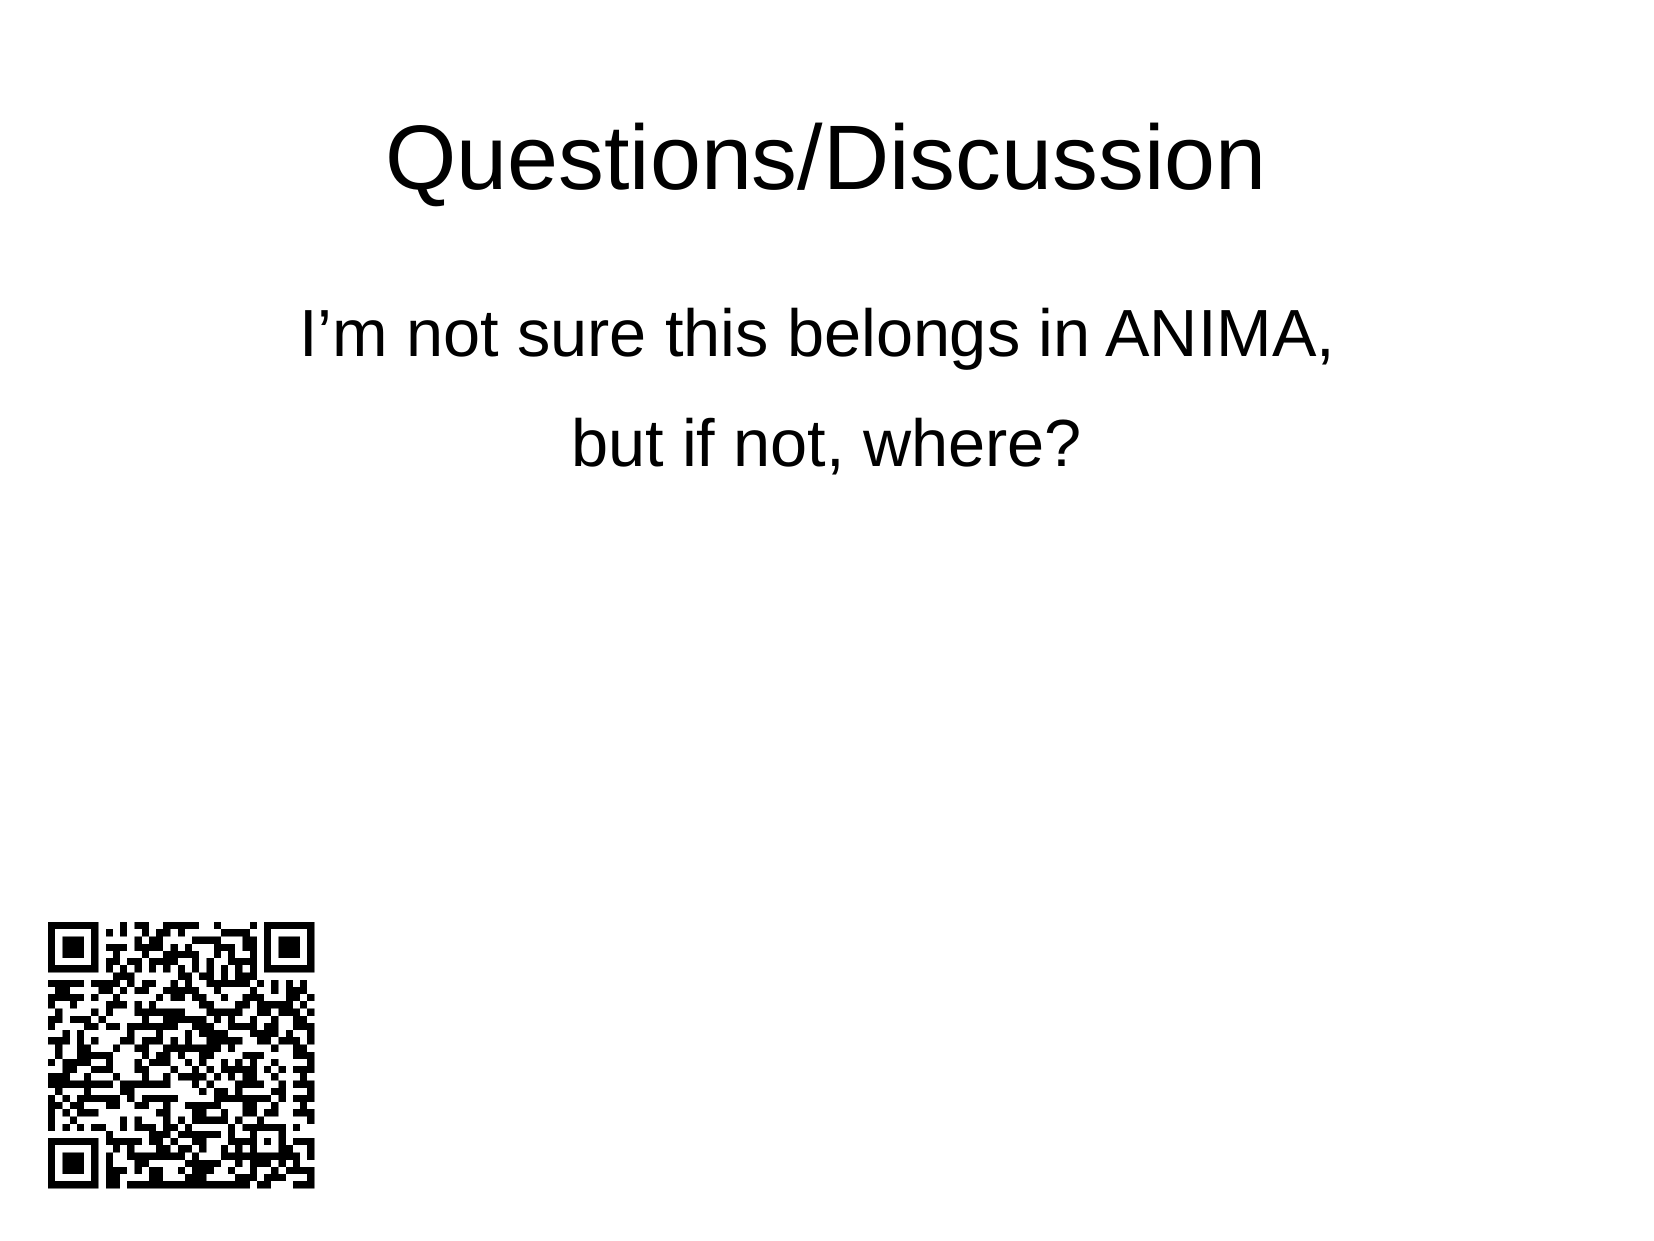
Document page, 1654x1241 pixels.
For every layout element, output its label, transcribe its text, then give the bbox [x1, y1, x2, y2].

picture [18, 892, 343, 1217]
text_box I’m not sure this belongs in ANIMA, but if not, where? [82, 290, 1571, 1010]
text_box Questions/Discussion [82, 49, 1571, 257]
